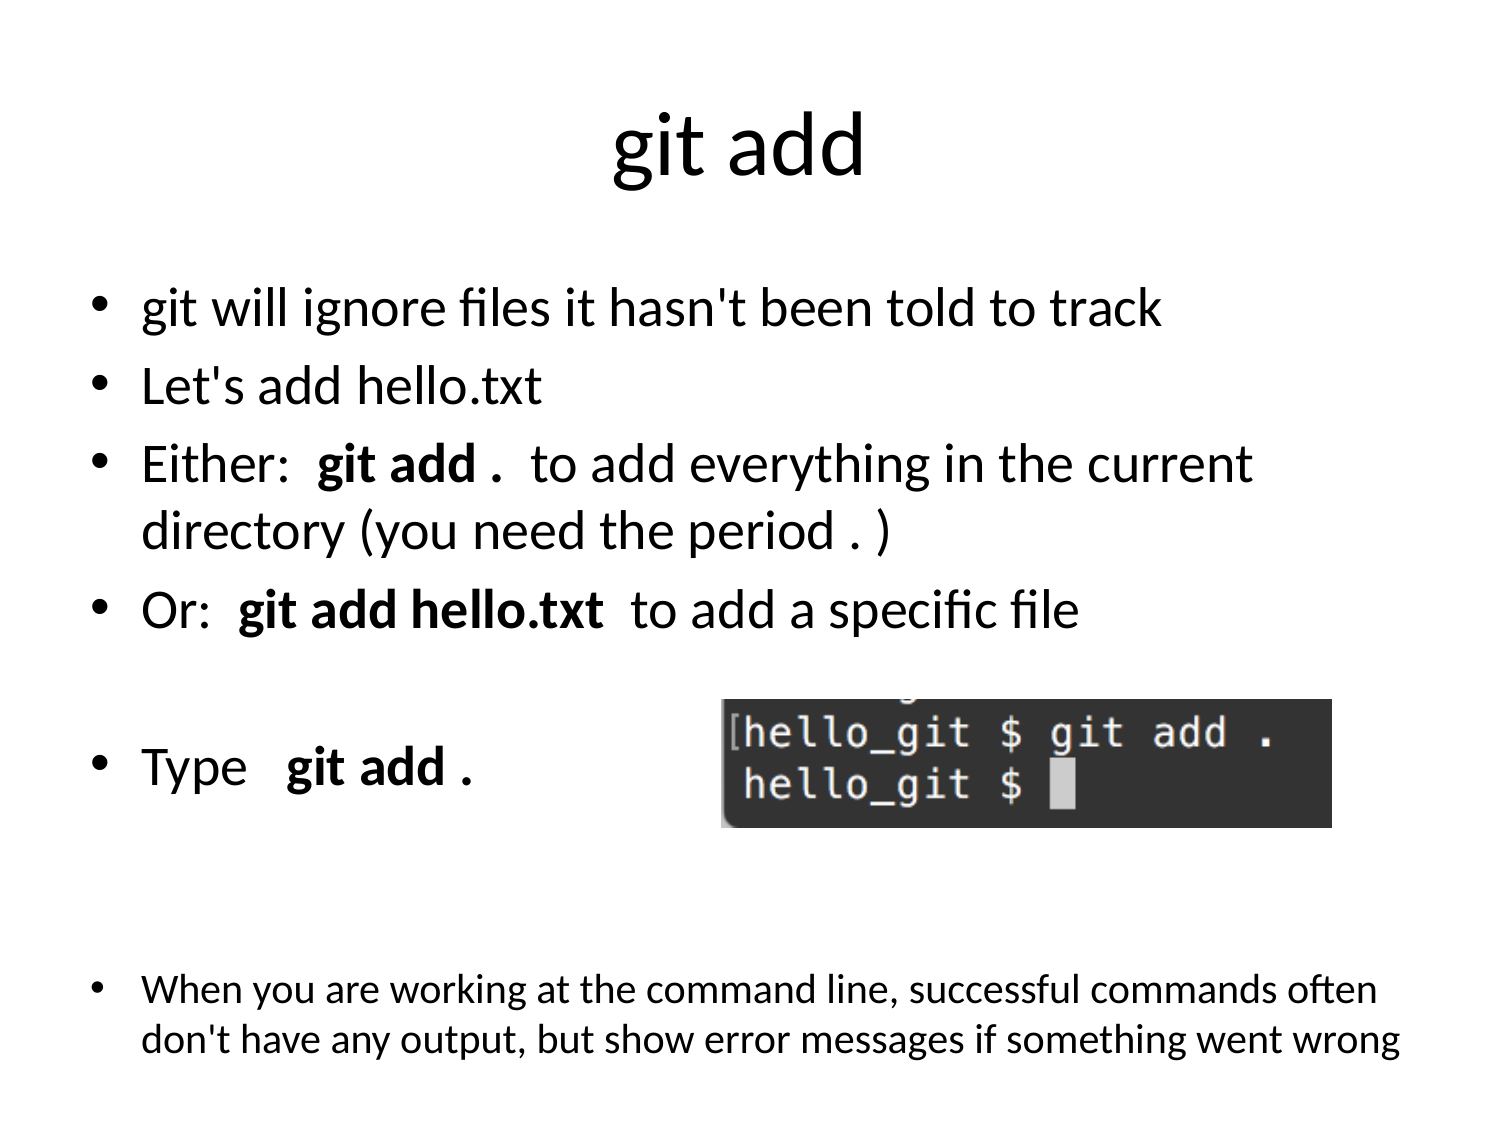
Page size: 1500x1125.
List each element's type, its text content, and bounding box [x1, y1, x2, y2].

title git add [75, 45, 1425, 233]
list git will ignore files it hasn't been told to track Let's add hello.txt Either: git add . to add everything in the current directory (you need the period . ) Or: git add hello.txt to add a specific file Type git add . When you are working at the command line, successful commands often don't have any output, but show error messages if something went wrong [75, 262, 1425, 1076]
picture [721, 699, 1332, 828]
